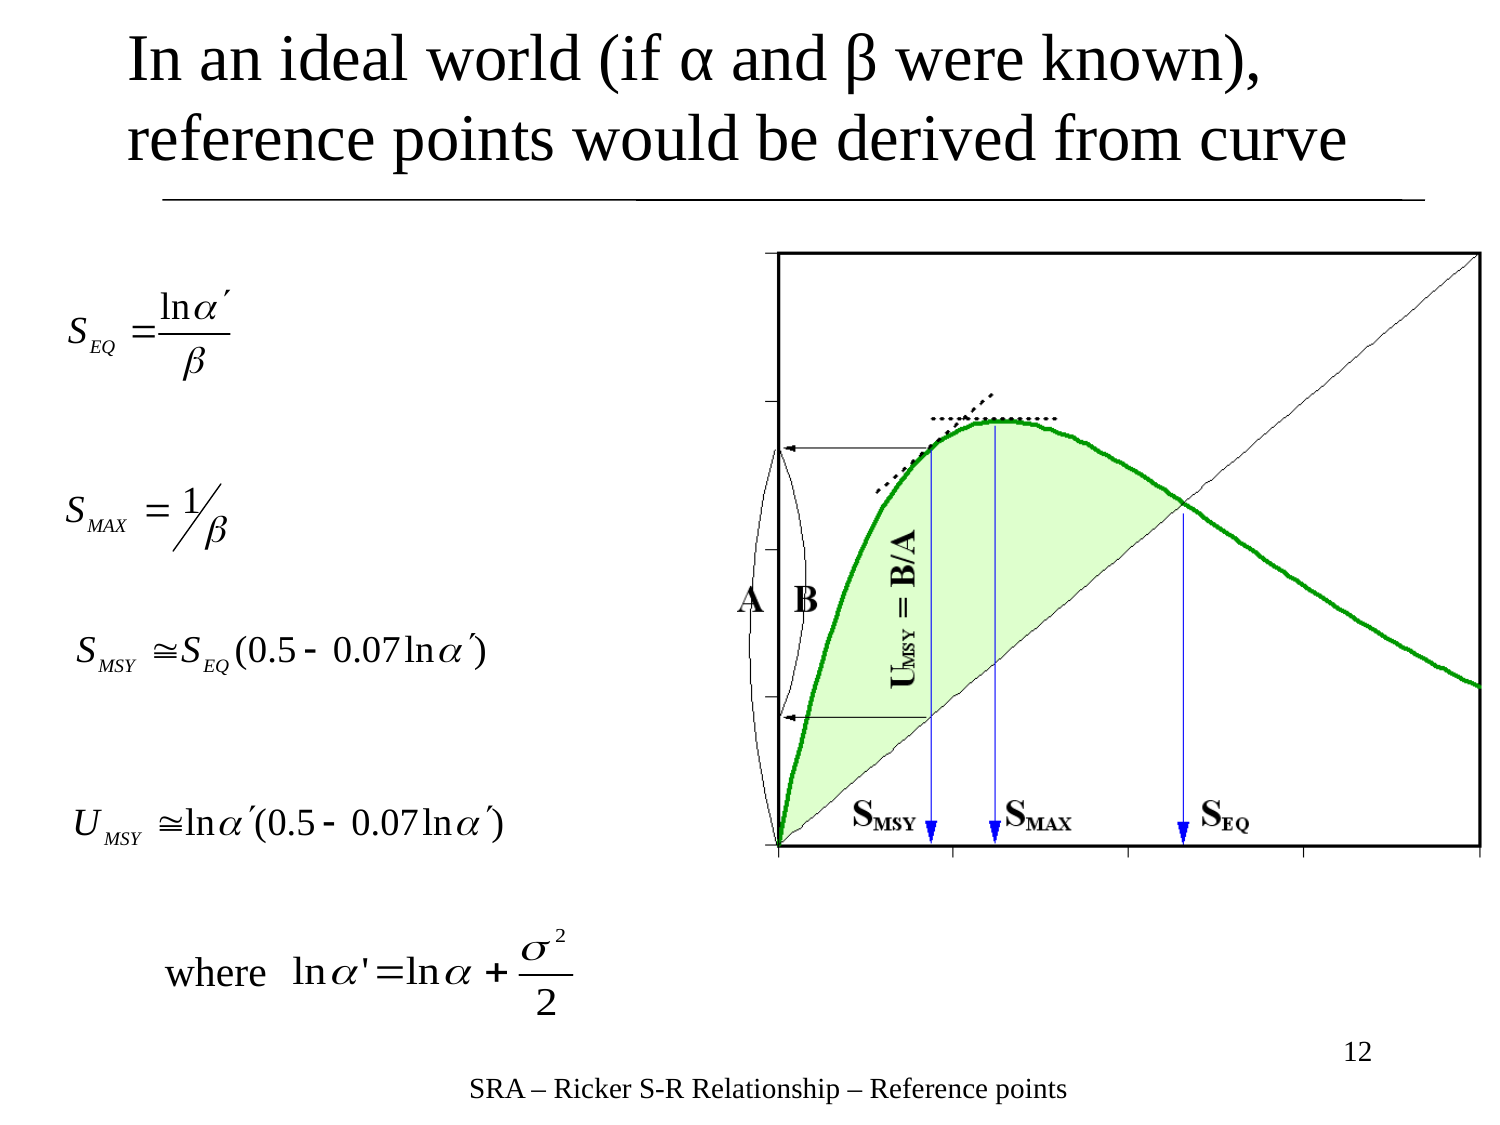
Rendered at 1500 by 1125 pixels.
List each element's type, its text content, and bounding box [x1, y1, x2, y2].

title In an ideal world (if α and β were known), reference points would be derived from curve [112, 0, 1388, 188]
picture [737, 242, 1500, 865]
text_box 12 [1074, 1024, 1388, 1100]
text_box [70, 799, 510, 853]
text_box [287, 919, 581, 1022]
text_box where [150, 937, 282, 1003]
text_box SRA – Ricker S-R Relationship – Reference points [424, 1062, 1113, 1125]
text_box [62, 283, 238, 388]
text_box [59, 476, 236, 559]
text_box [70, 627, 492, 685]
